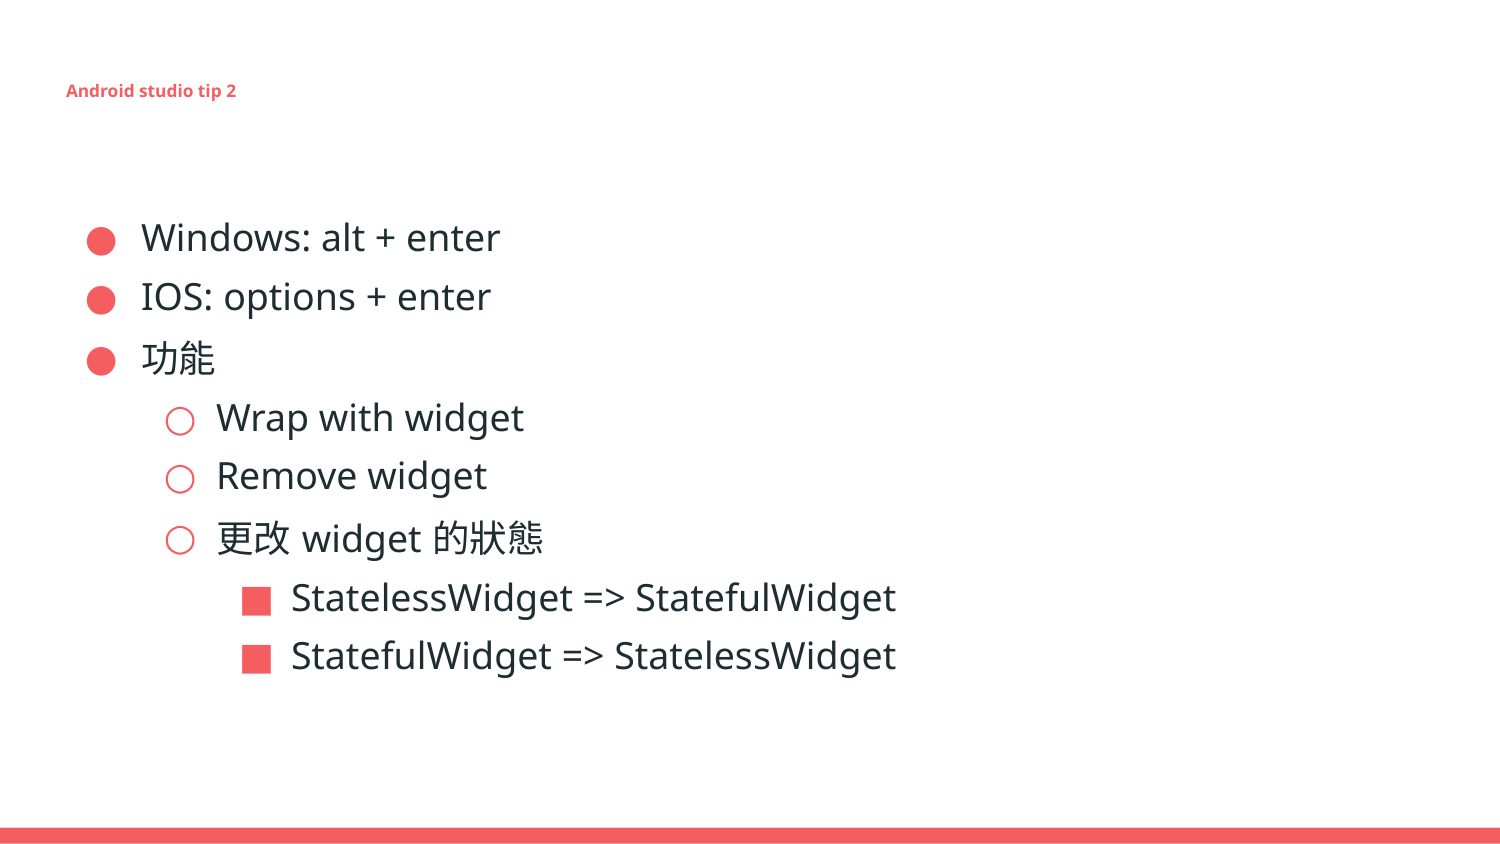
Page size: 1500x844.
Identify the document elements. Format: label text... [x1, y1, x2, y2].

list Windows: alt + enter IOS: options + enter 功能 Wrap with widget Remove widget 更改widget的狀態 StatelessWidget => StatefulWidget StatefulWidget => StatelessWidget [51, 189, 1449, 750]
title Android studio tip 2 [51, 64, 1449, 167]
